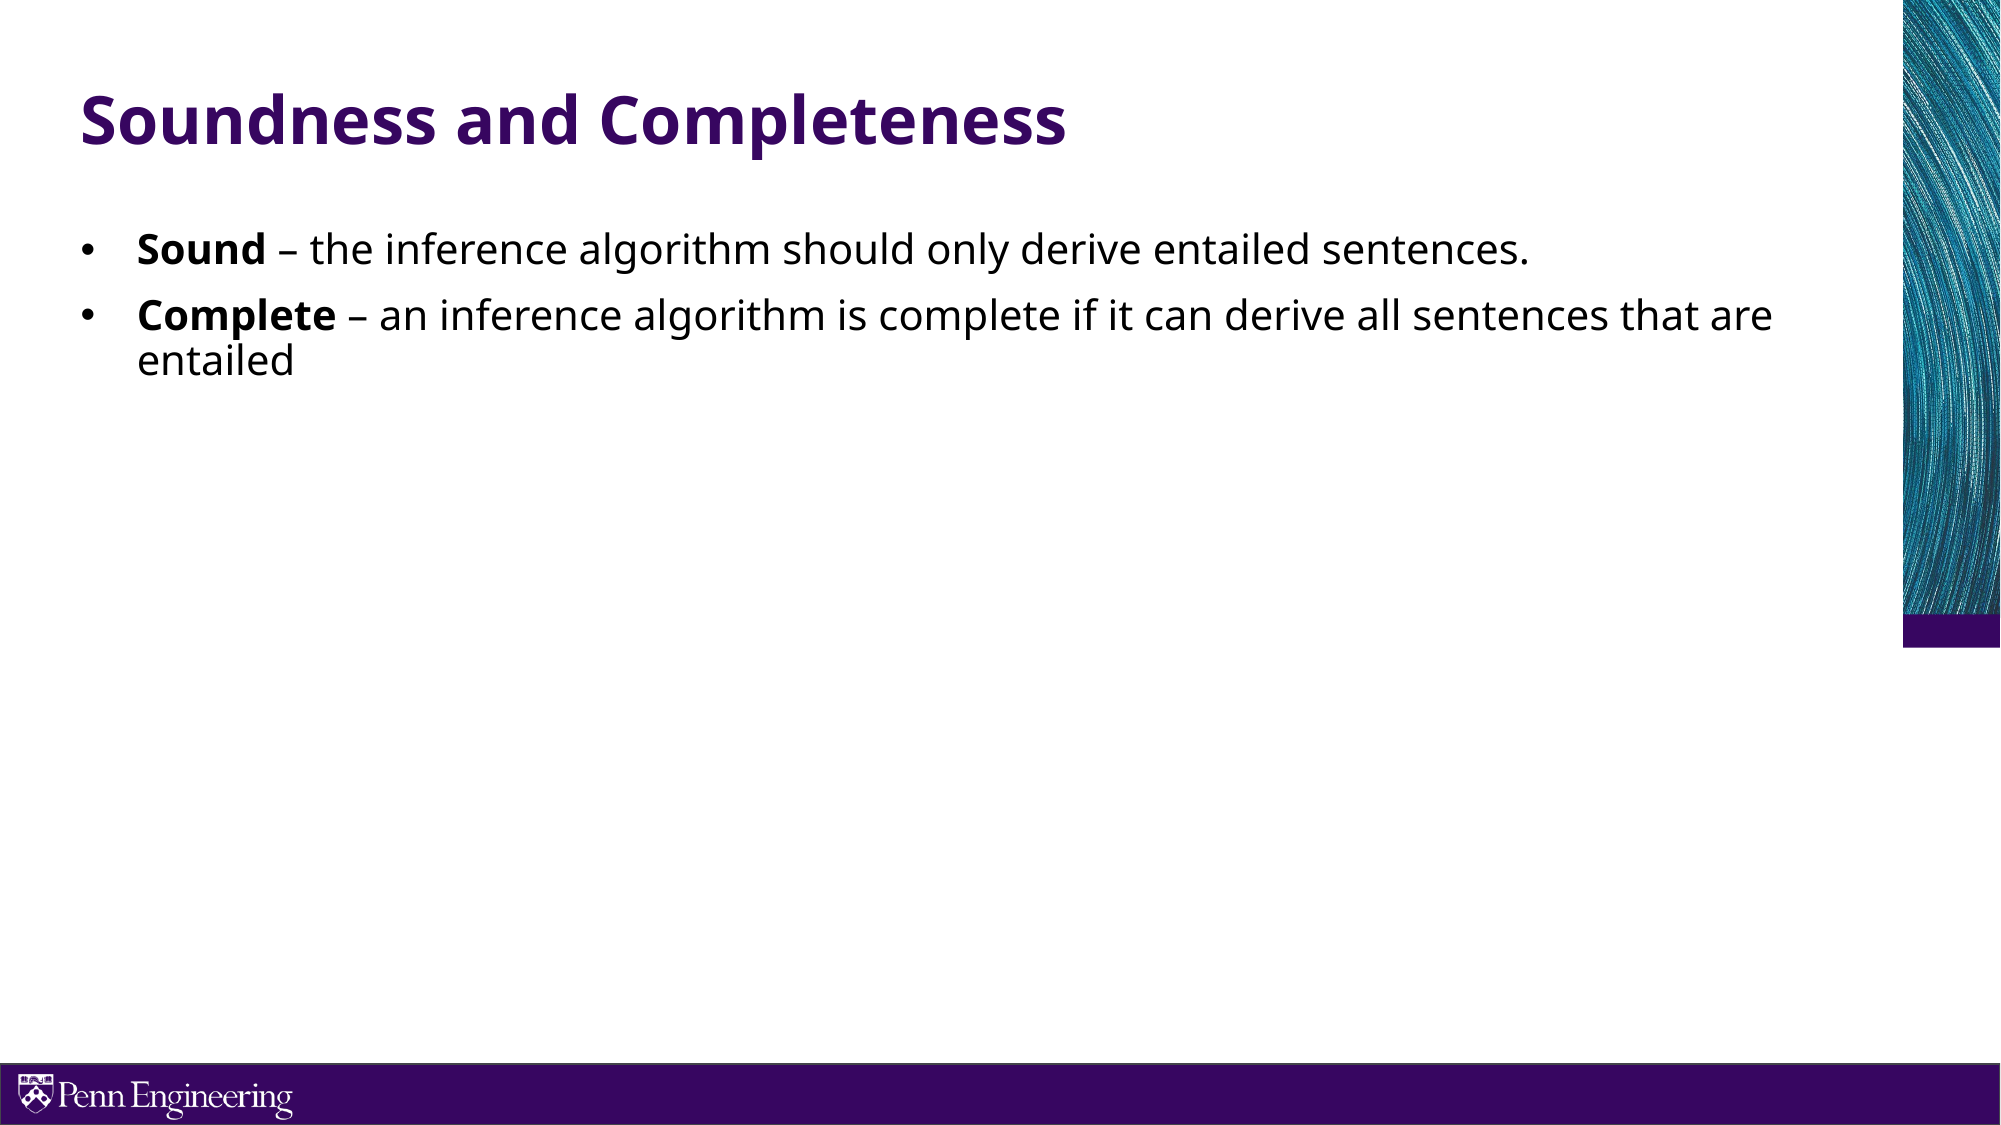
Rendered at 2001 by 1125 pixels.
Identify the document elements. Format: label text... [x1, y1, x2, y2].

picture [8, 1066, 301, 1123]
picture [1971, 53, 1979, 64]
picture [1903, 374, 1908, 384]
picture [1949, 13, 1955, 20]
picture [1903, 341, 1915, 350]
picture [1903, 310, 1915, 339]
picture [1916, 342, 1921, 352]
picture [1989, 0, 2001, 13]
list Sound – the inference algorithm should only derive entailed sentences. Complete – an inference algorithm is complete if it can derive all sentences that are entailed [65, 221, 1791, 1008]
title Soundness and Completeness [65, 59, 1863, 187]
picture [1913, 321, 1917, 333]
picture [1908, 277, 1920, 293]
picture [1903, 523, 1914, 546]
picture [1903, 0, 2001, 618]
picture [1962, 39, 1970, 47]
picture [1906, 362, 1912, 370]
